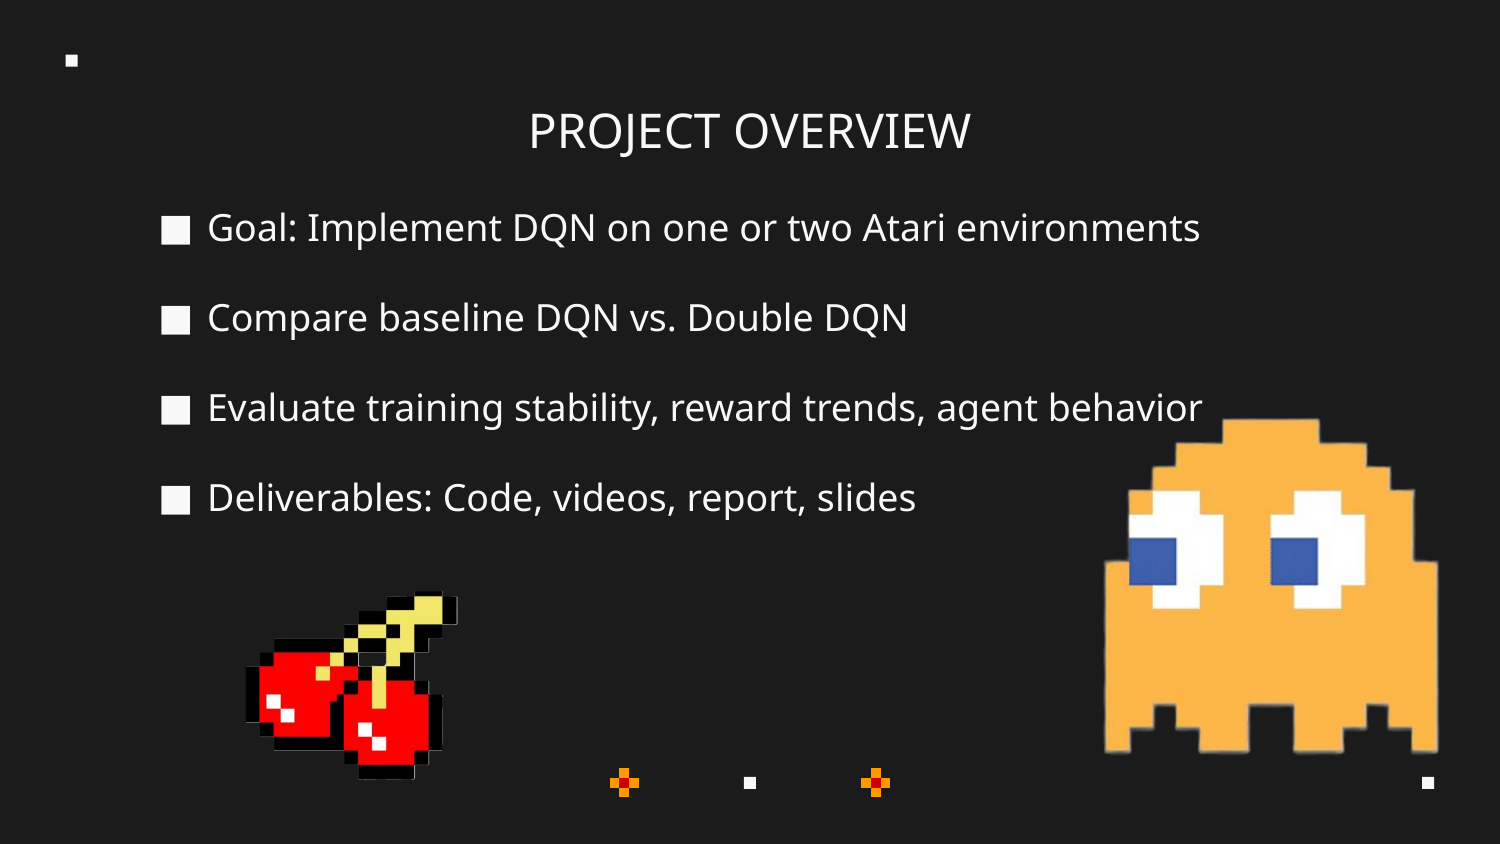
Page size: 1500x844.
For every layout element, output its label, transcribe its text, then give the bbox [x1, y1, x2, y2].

list Goal: Implement DQN on one or two Atari environments Compare baseline DQN vs. Double DQN Evaluate training stability, reward trends, agent behavior Deliverables: Code, videos, report, slides [116, 188, 1383, 762]
picture [124, 567, 576, 802]
picture [1055, 369, 1487, 801]
title PROJECT OVERVIEW [116, 85, 1383, 163]
